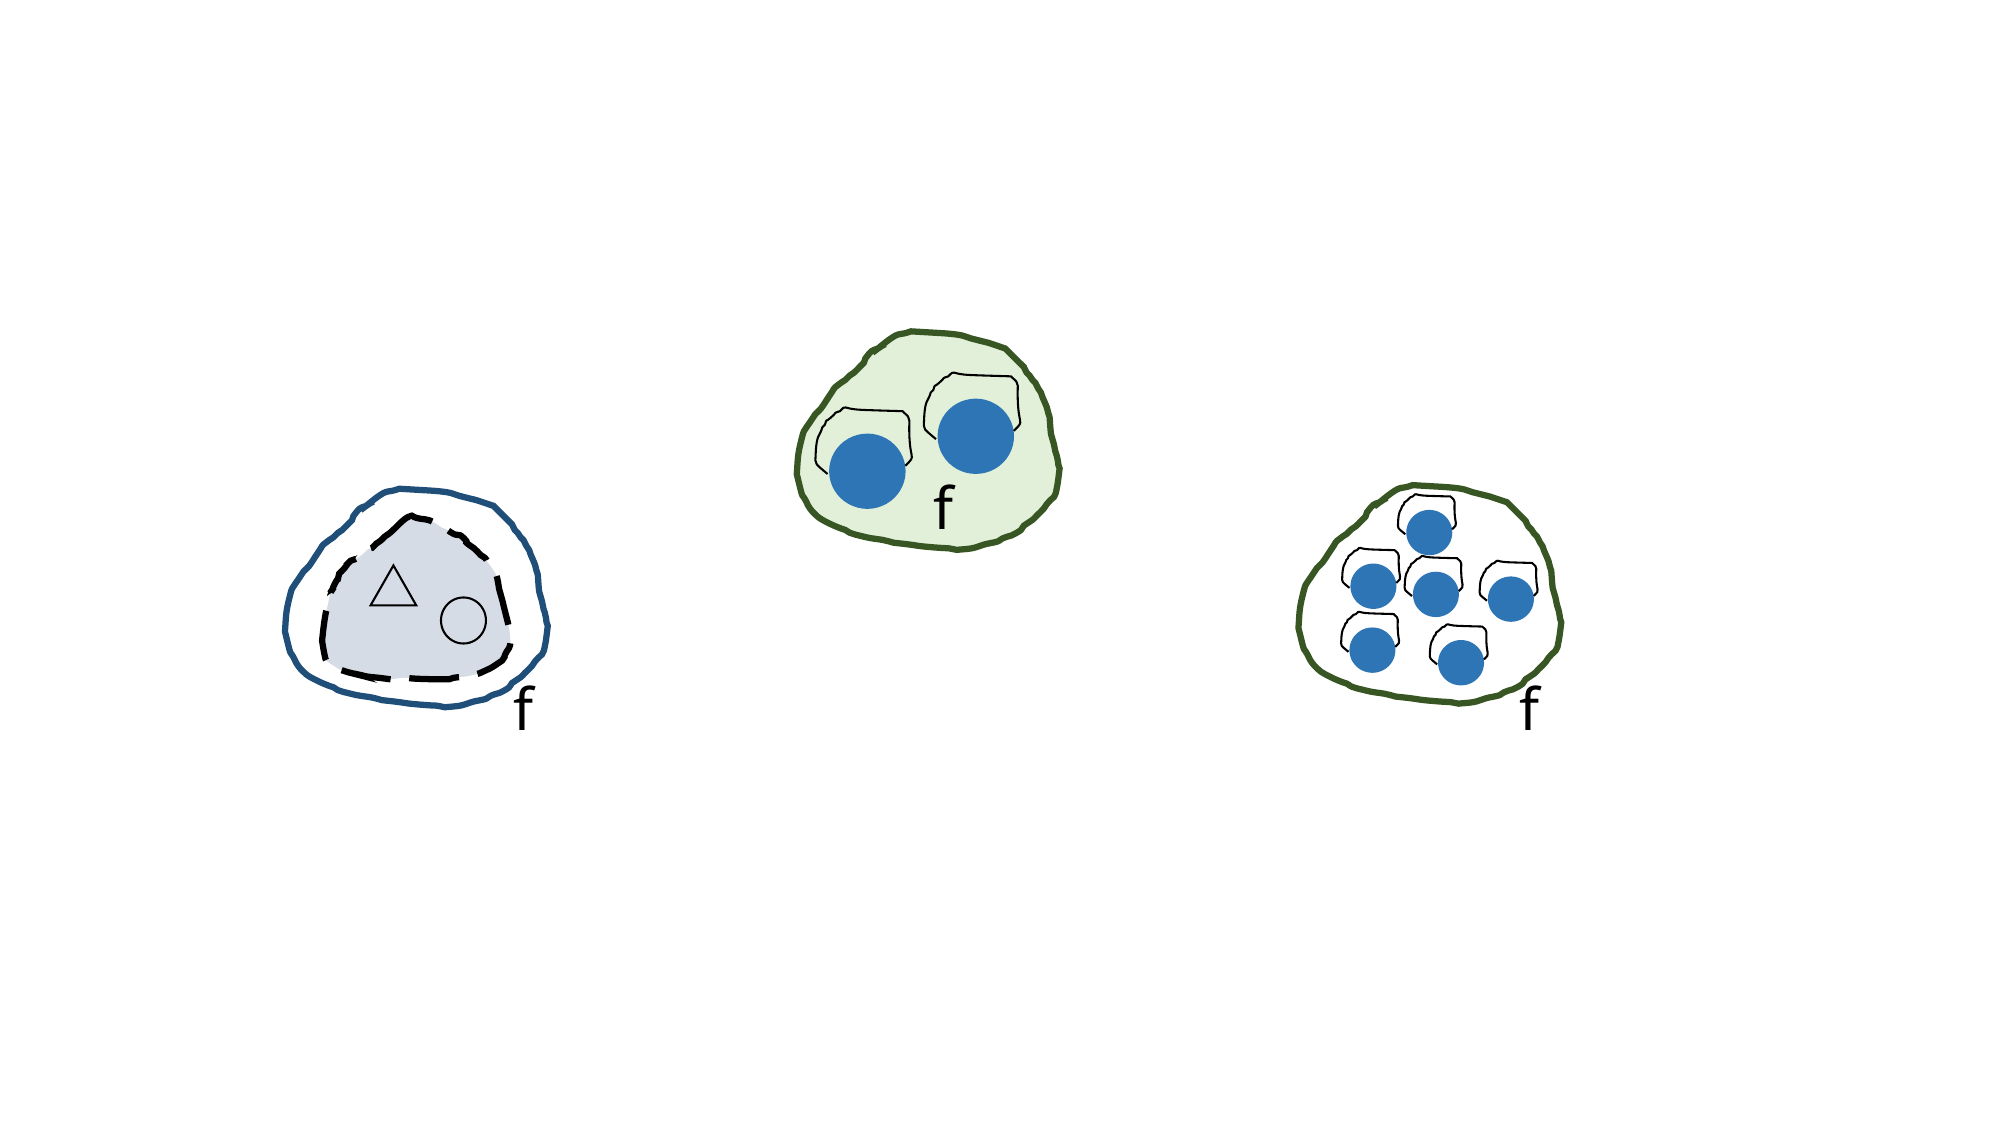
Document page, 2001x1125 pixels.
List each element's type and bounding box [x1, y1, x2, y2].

text_box [796, 331, 1060, 550]
text_box [284, 488, 548, 751]
text_box [1298, 485, 1562, 751]
